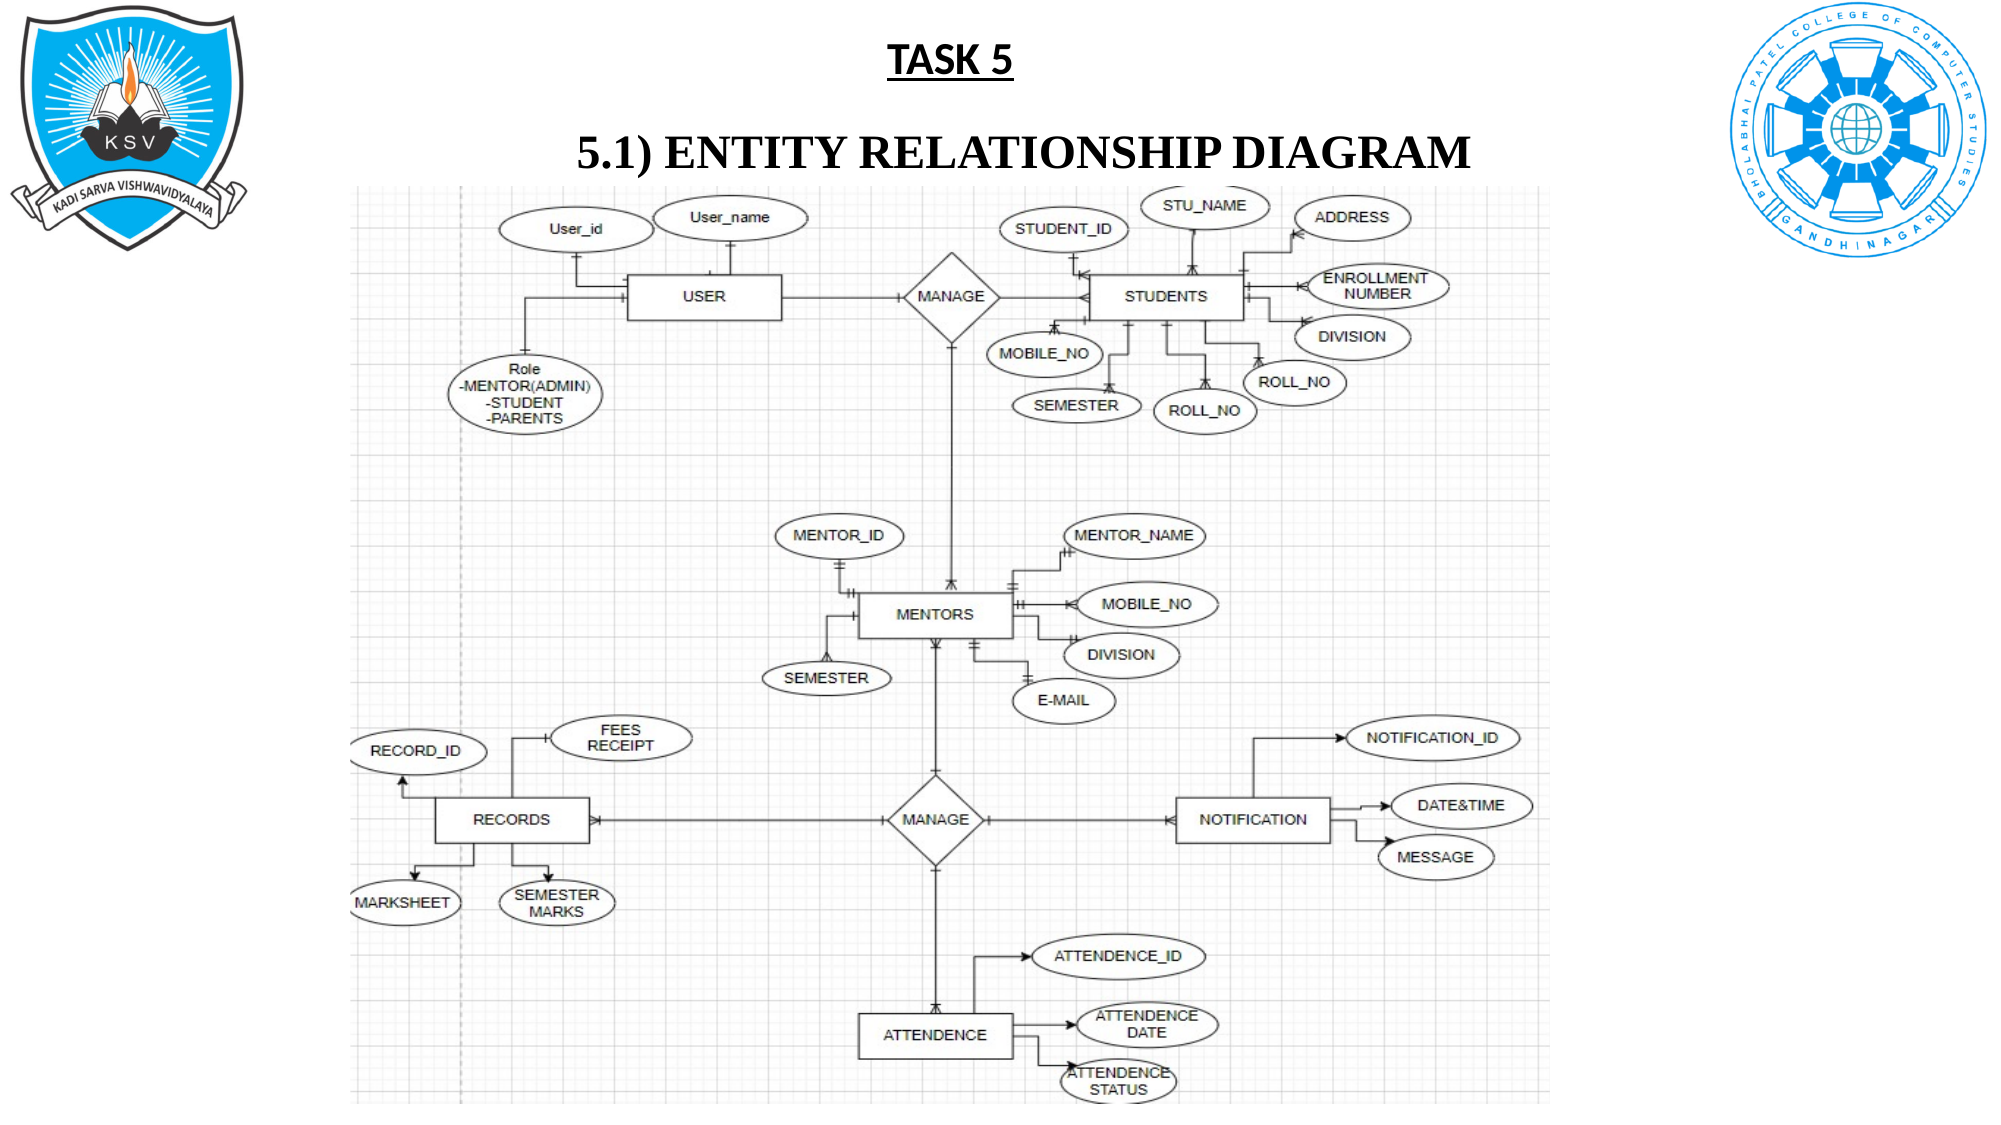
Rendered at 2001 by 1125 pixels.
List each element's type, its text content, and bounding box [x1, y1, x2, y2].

picture [0, 0, 257, 257]
text_box 5.1) ENTITY RELATIONSHIP DIAGRAM [561, 113, 1640, 186]
text_box TASK 5 [531, 21, 1370, 92]
picture [1729, 1, 1987, 258]
picture [350, 186, 1550, 1104]
